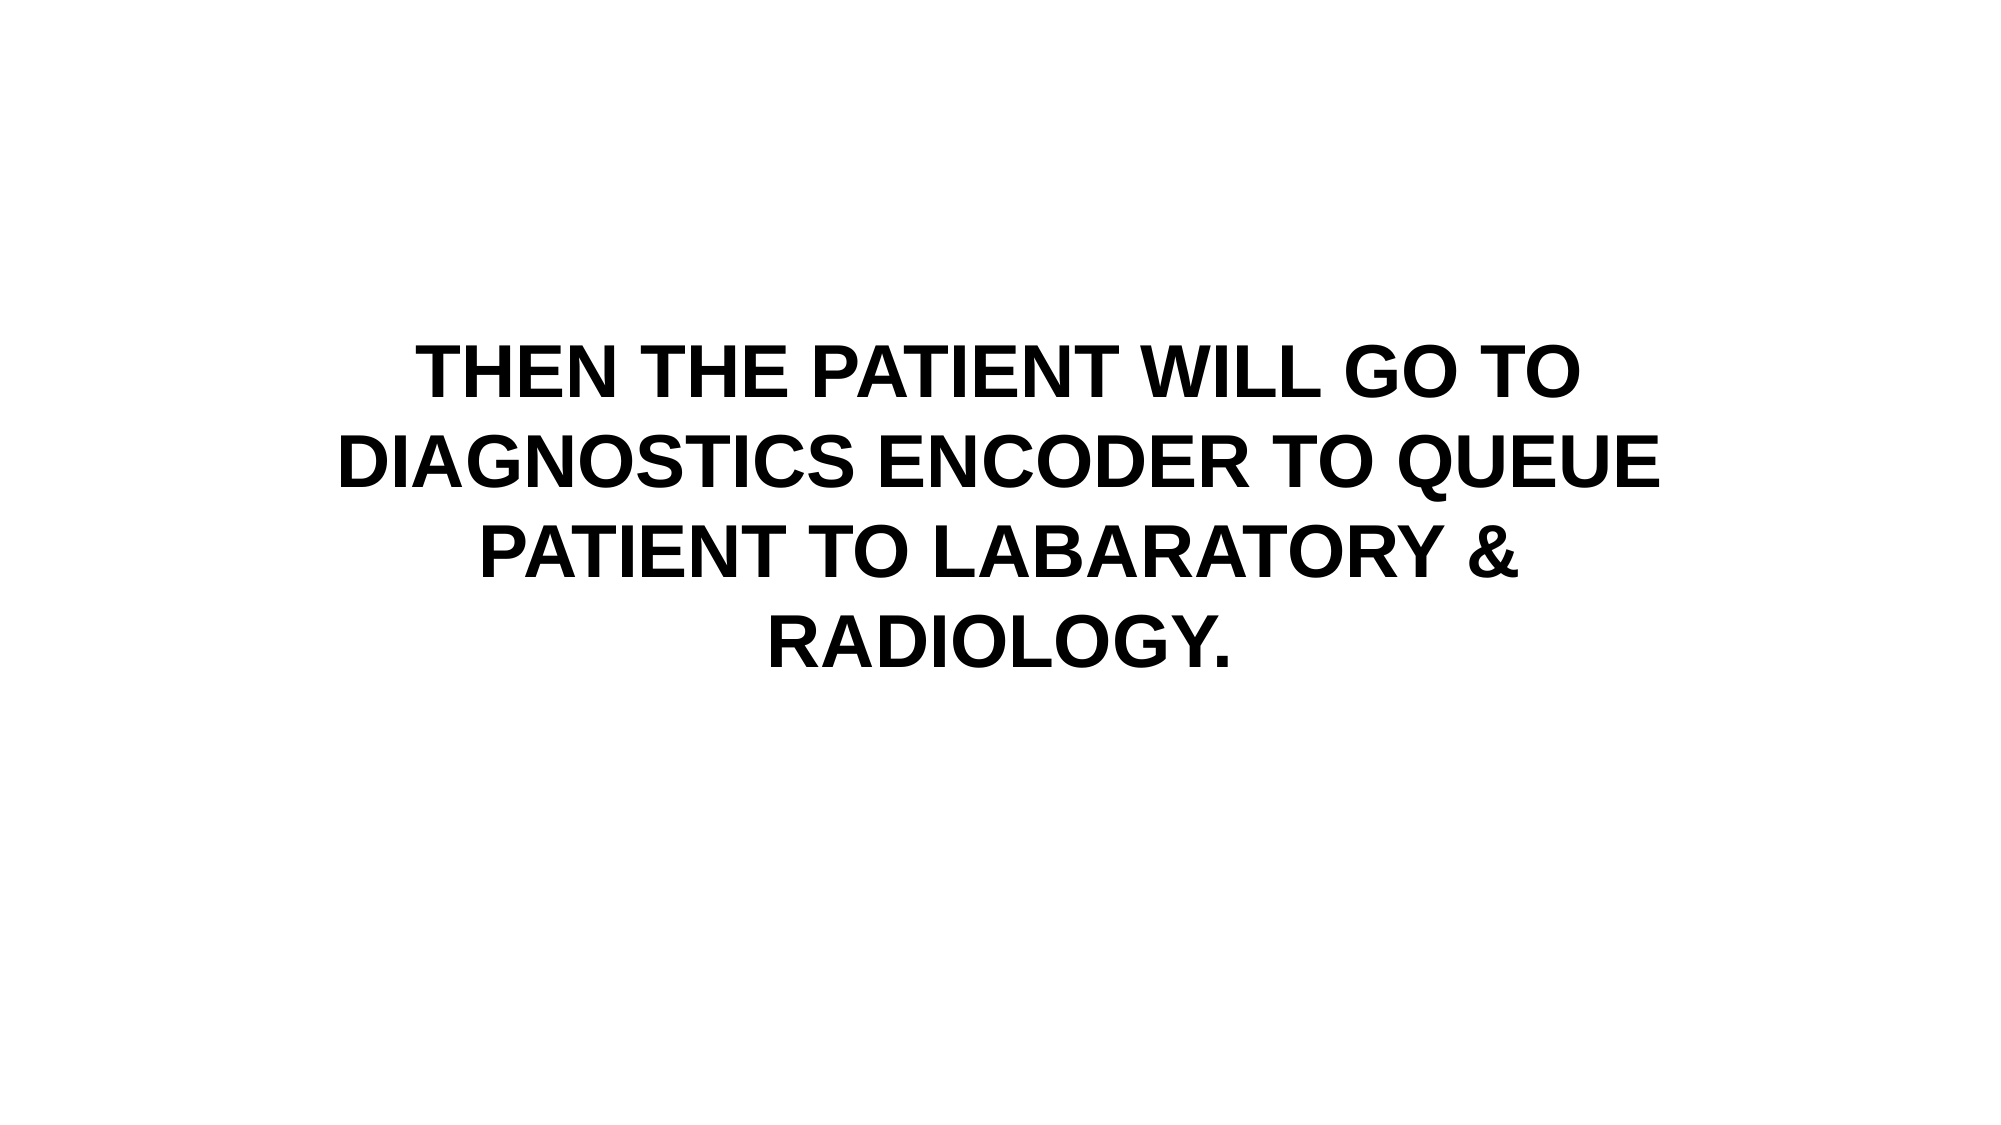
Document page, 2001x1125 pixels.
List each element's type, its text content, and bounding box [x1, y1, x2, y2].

text_box THEN THE PATIENT WILL GO TO DIAGNOSTICS ENCODER TO QUEUE PATIENT TO LABARATORY & RADIOLOGY. [249, 419, 1750, 587]
